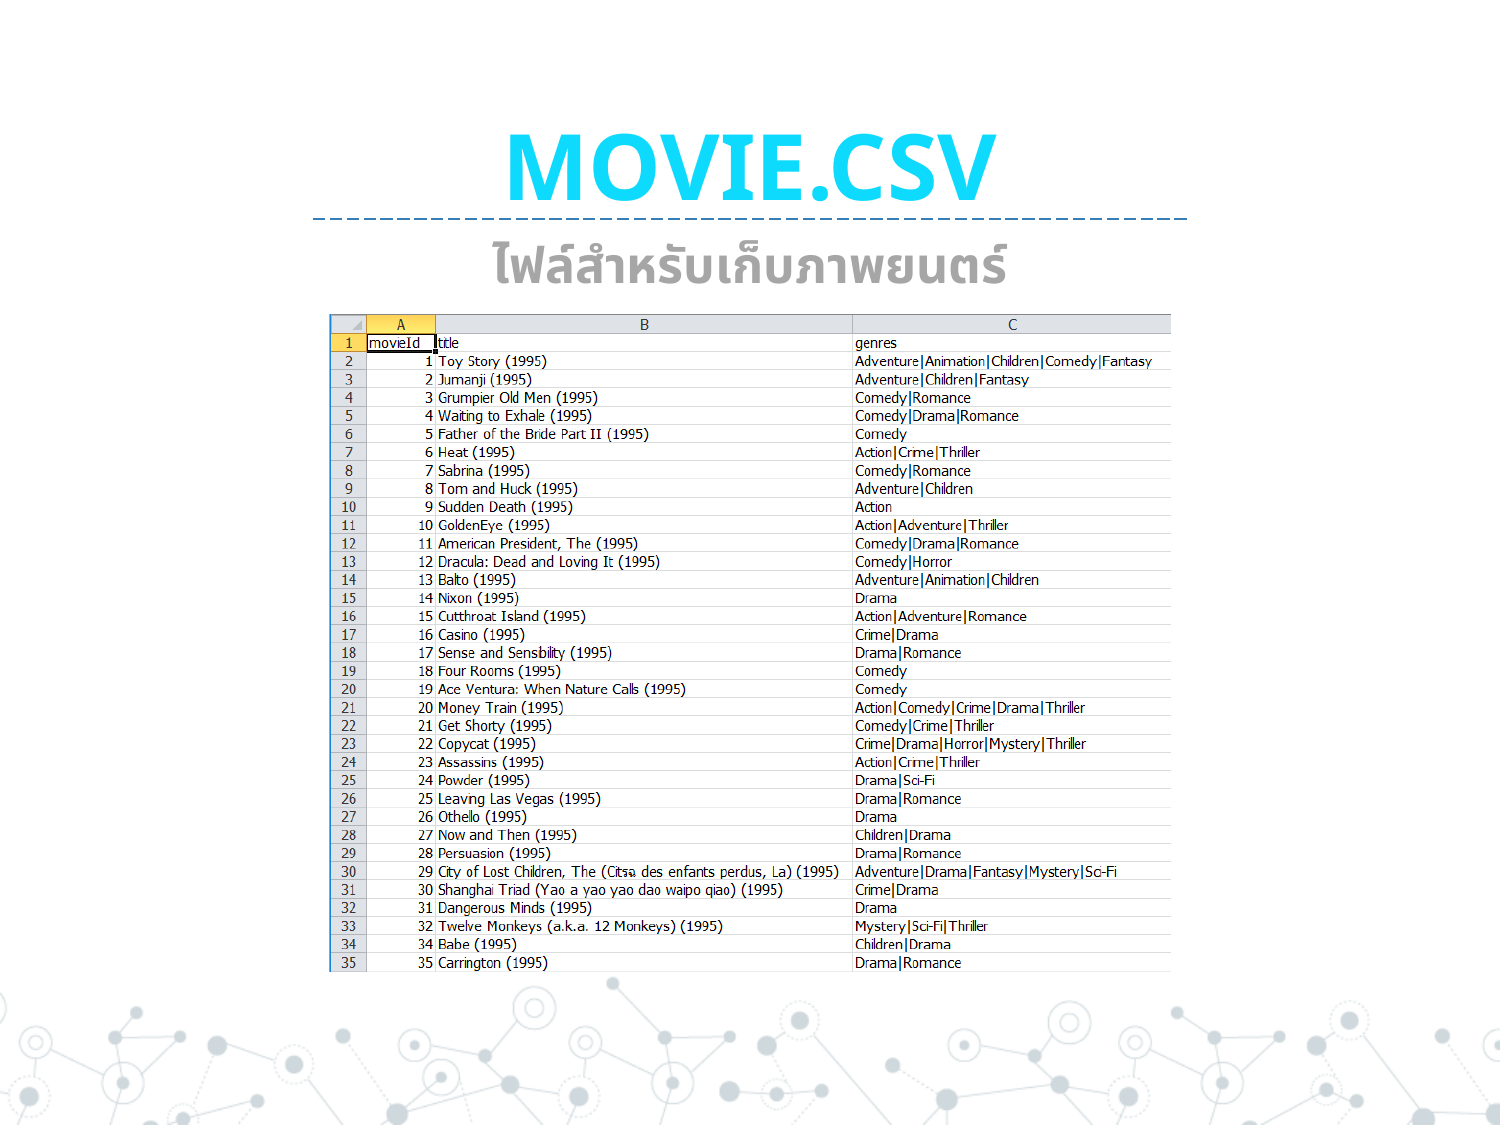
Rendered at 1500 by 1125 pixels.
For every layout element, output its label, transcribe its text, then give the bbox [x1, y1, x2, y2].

text_box ไฟล์สำหรับเก็บภาพยนตร์ [425, 228, 1075, 301]
picture [0, 0, 1500, 1125]
text_box movie.csv [487, 101, 1013, 218]
